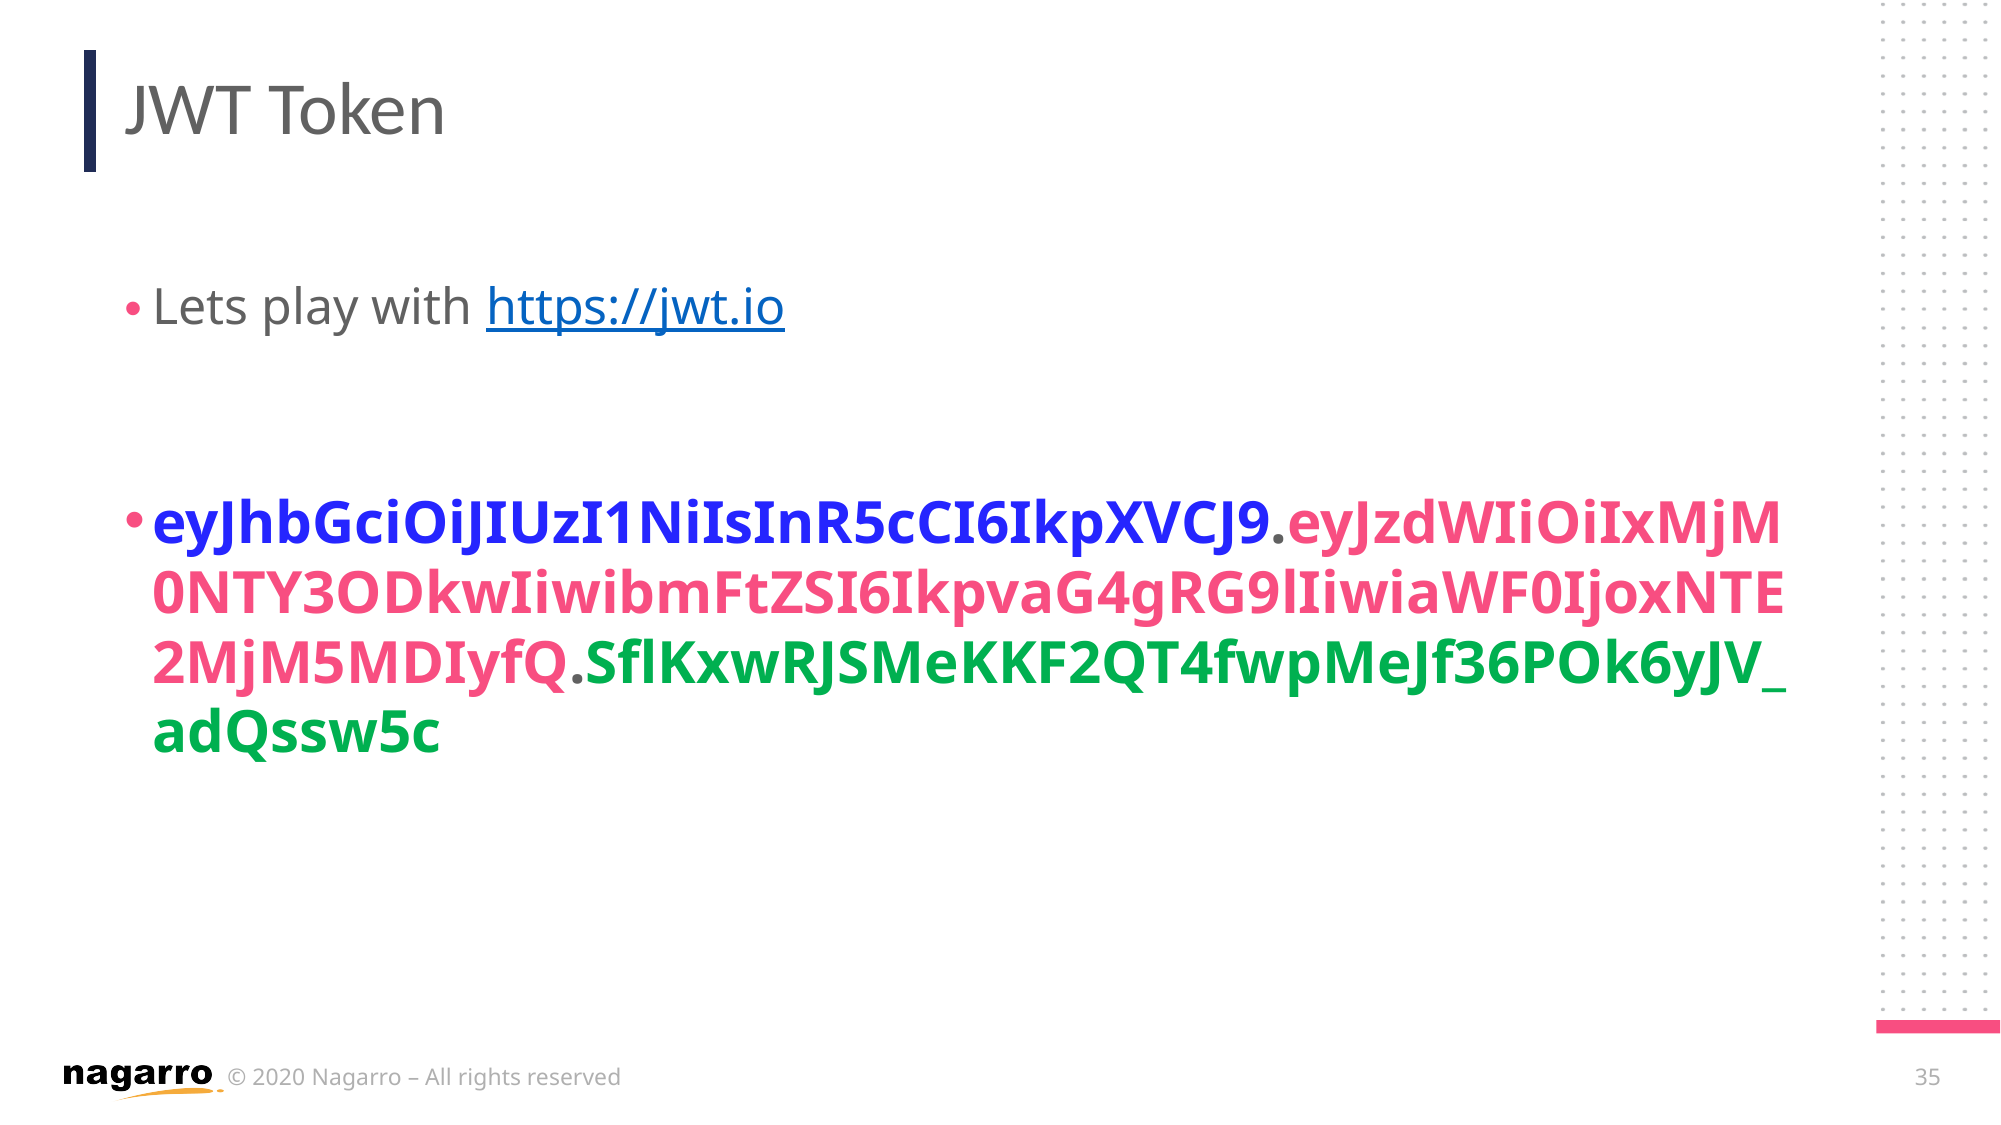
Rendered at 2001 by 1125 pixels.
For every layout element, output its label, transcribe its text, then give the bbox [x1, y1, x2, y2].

picture [64, 1065, 224, 1102]
title JWT Token [109, 62, 1814, 160]
picture [1881, 0, 2000, 1020]
list Lets play with https://jwt.io eyJhbGciOiJIUzI1NiIsInR5cCI6IkpXVCJ9.eyJzdWIiOiIxMjM0NTY3ODkwIiwibmFtZSI6IkpvaG4gRG9lIiwiaWF0IjoxNTE2MjM5MDIyfQ.SflKxwRJSMeKKF2QT4fwpMeJf36POk6yJV_adQssw5c [109, 266, 1814, 973]
